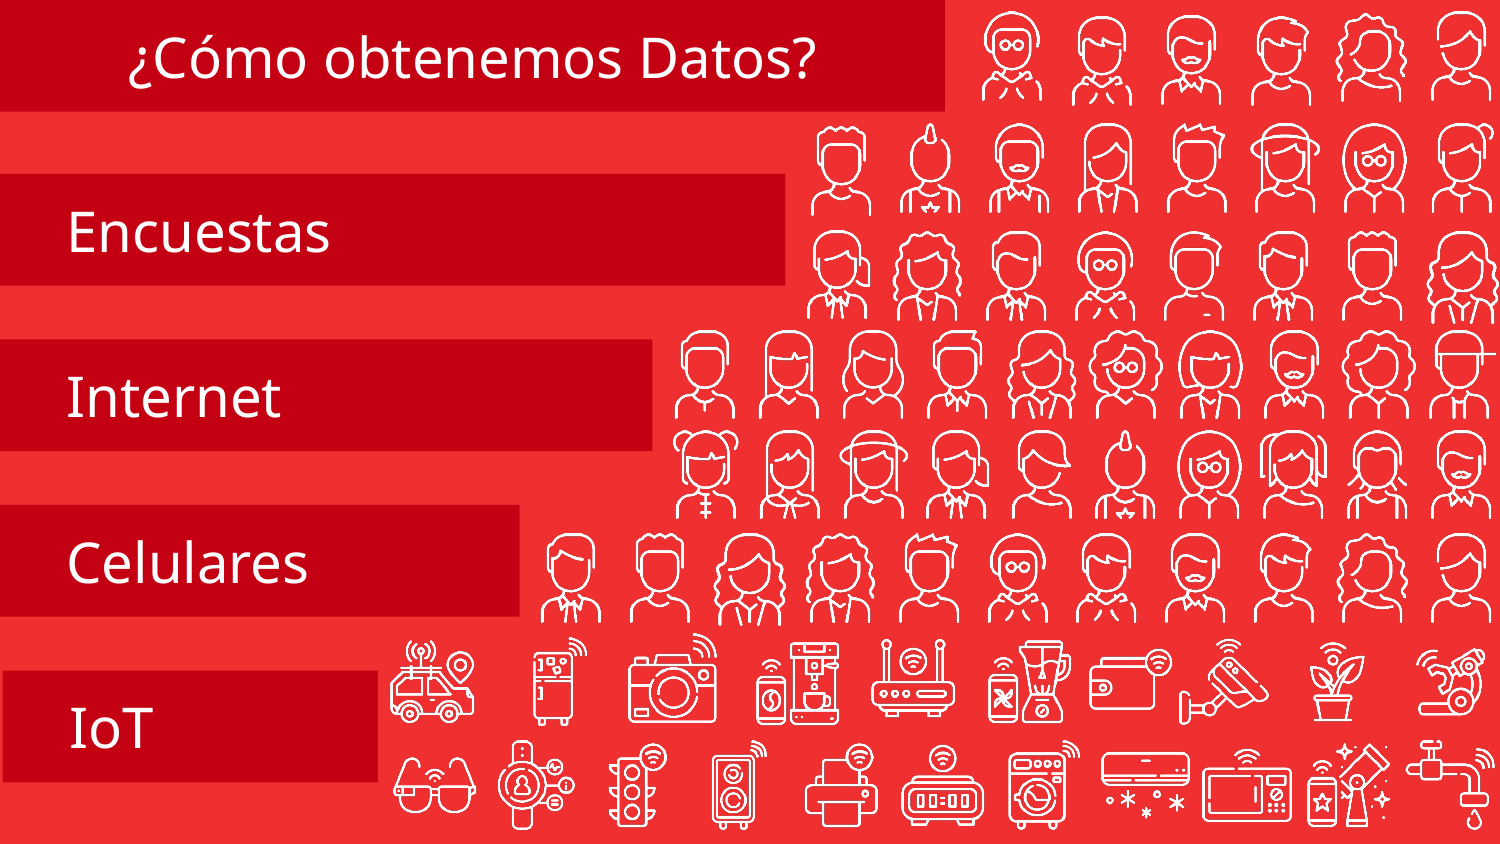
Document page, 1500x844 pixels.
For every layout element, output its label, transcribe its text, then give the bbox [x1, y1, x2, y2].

picture [387, 637, 477, 726]
picture [796, 123, 1500, 216]
picture [967, 11, 1500, 106]
picture [593, 740, 682, 830]
picture [1085, 634, 1175, 724]
picture [526, 533, 1500, 626]
picture [515, 637, 605, 726]
picture [1406, 637, 1495, 726]
picture [491, 740, 581, 830]
picture [628, 633, 717, 723]
picture [752, 639, 842, 729]
picture [897, 740, 987, 830]
picture [1405, 740, 1495, 830]
picture [793, 230, 1500, 324]
text_box IoT [2, 670, 379, 783]
text_box ¿Cómo obtenemos Datos? [0, 0, 946, 113]
text_box Celulares [0, 504, 521, 618]
picture [1202, 740, 1292, 830]
picture [999, 740, 1089, 830]
picture [1179, 637, 1269, 726]
picture [985, 637, 1074, 726]
picture [1304, 740, 1393, 830]
picture [868, 633, 958, 723]
text_box Internet [0, 338, 653, 452]
picture [694, 740, 784, 830]
picture [1292, 637, 1382, 726]
picture [659, 330, 1500, 419]
picture [796, 740, 886, 830]
picture [661, 430, 1500, 519]
text_box Encuestas [0, 173, 786, 287]
picture [1101, 740, 1190, 830]
picture [390, 740, 479, 830]
